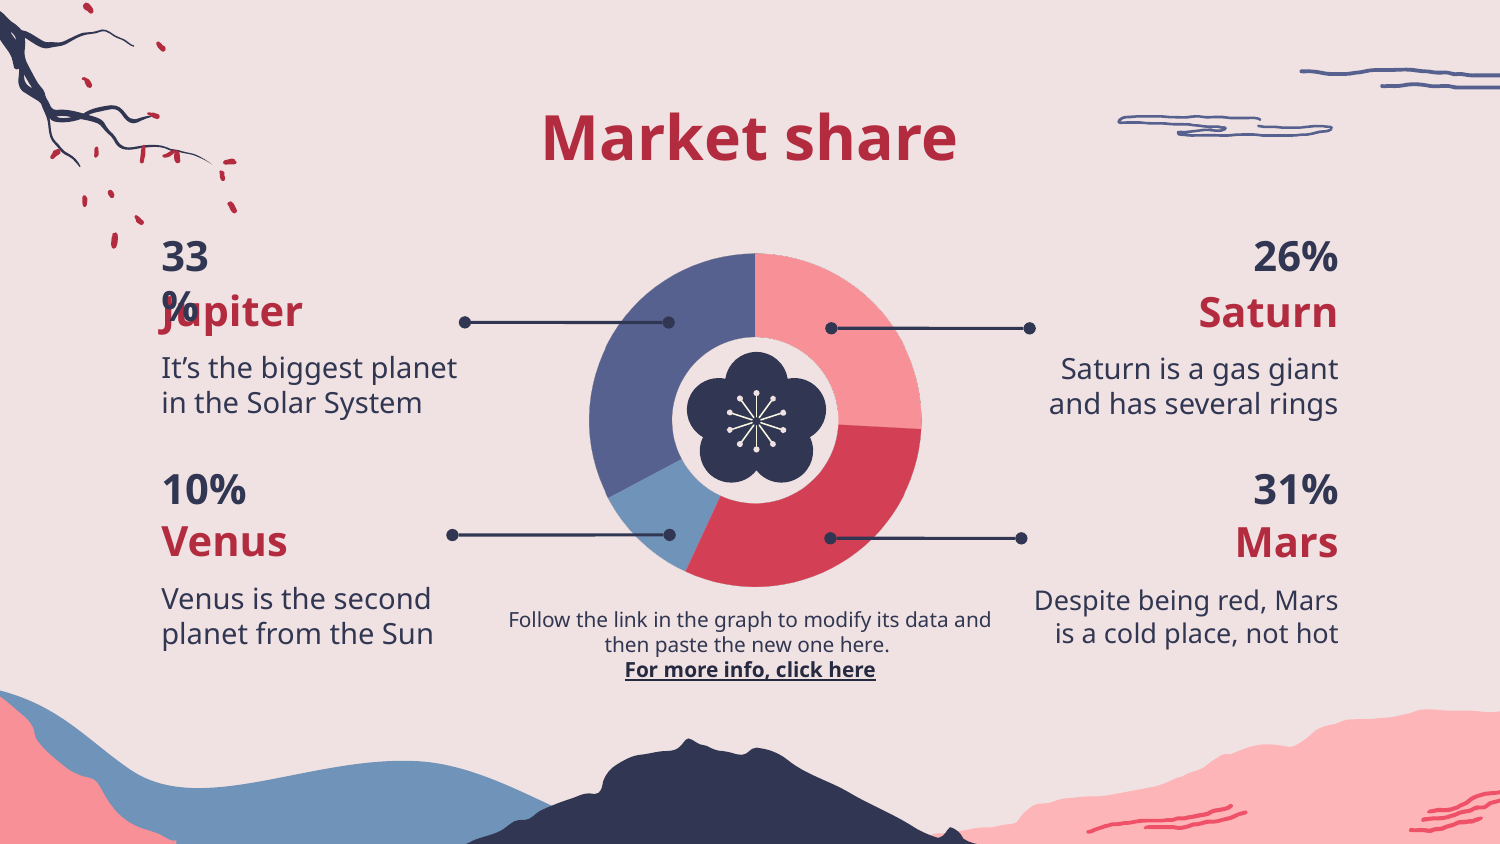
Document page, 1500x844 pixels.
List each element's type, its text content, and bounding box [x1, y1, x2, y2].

picture [520, 235, 990, 606]
subtitle Venus is the second planet from the Sun [146, 563, 490, 668]
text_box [683, 351, 827, 483]
subtitle Saturn is a gas giant and has several rings [1010, 333, 1354, 438]
text_box 33% [146, 214, 257, 345]
subtitle Despite being red, Mars is a cold place, not hot [1010, 564, 1354, 669]
subtitle It’s the biggest planet in the Solar System [146, 332, 490, 437]
title Venus [146, 500, 490, 563]
title Mars [1010, 501, 1354, 564]
title Jupiter [257, 269, 490, 332]
text_box 10% [146, 447, 276, 528]
text_box 26% [1224, 214, 1354, 295]
subtitle Follow the link in the graph to modify its data and then paste the new one here. For more info, click here [486, 616, 1014, 676]
text_box 31% [1224, 447, 1354, 528]
title Saturn [1010, 270, 1354, 333]
title Market share [114, 88, 1386, 183]
